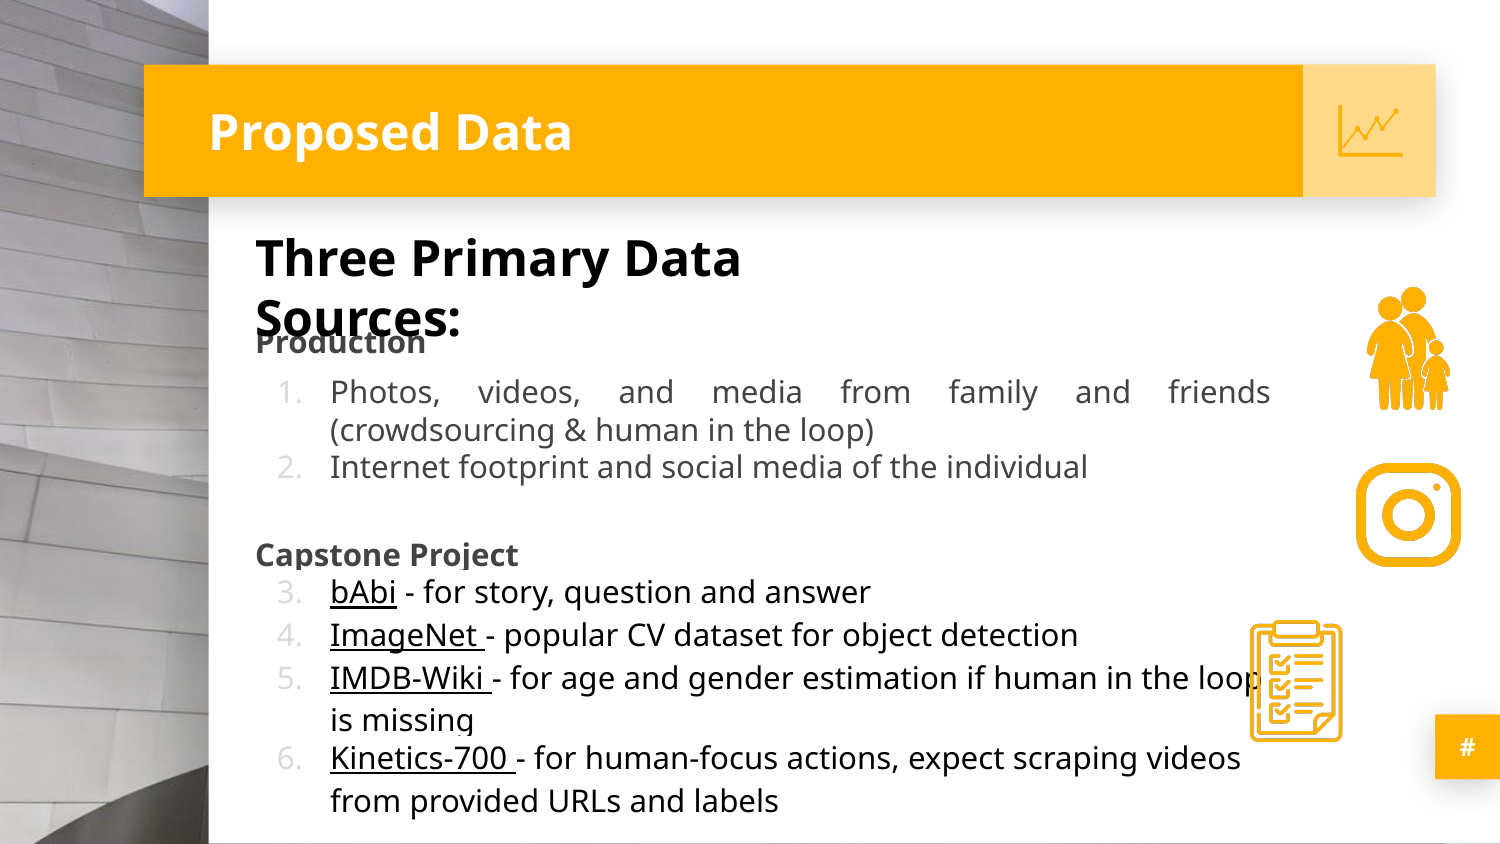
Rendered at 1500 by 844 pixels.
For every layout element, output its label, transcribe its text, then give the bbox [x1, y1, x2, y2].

picture [1347, 287, 1470, 410]
picture [1356, 462, 1461, 567]
title Proposed Data [193, 64, 1300, 197]
picture [0, 0, 208, 844]
picture [1234, 620, 1357, 743]
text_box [1338, 104, 1404, 157]
text_box Three Primary Data Sources: [240, 211, 976, 300]
list Production Photos, videos, and media from family and friends (crowdsourcing & human in the loop) Internet footprint and social media of the individual Capstone Project bAbi - for story, question and answer ImageNet - popular CV dataset for object detection IMDB-Wiki - for age and gender estimation if human in the loop is missing Kinetics-700 - for human-focus actions, expect scraping videos from provided URLs and labels [240, 307, 1288, 827]
slide_number # [1435, 714, 1500, 780]
